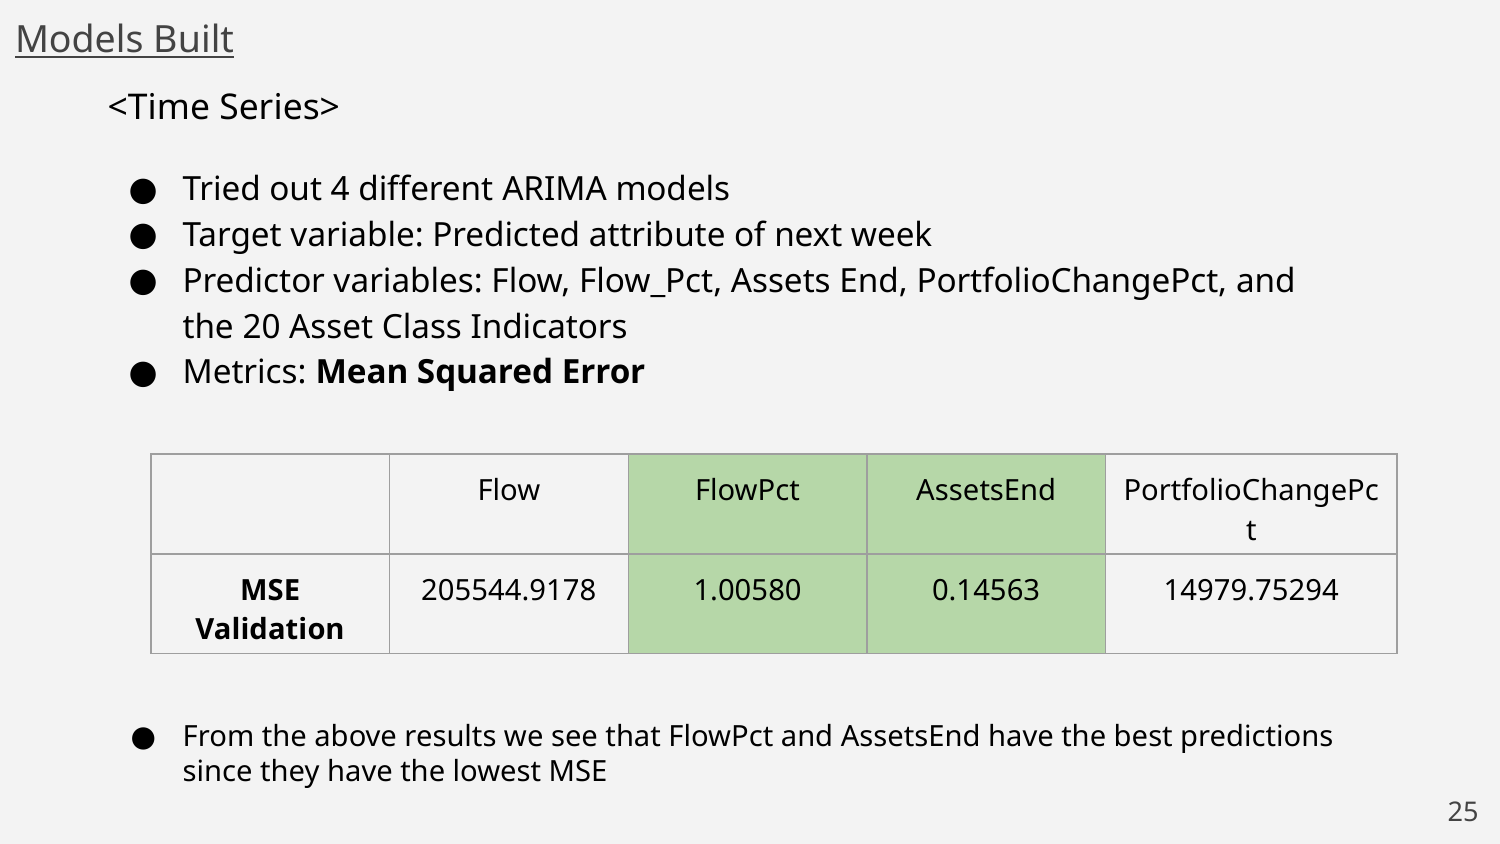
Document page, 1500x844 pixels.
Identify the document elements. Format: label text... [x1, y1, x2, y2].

title Models Built [0, 0, 427, 85]
table_cell 0.14563 [868, 555, 1105, 653]
table_header Flow [390, 455, 628, 553]
table_header FlowPct [629, 455, 866, 553]
table_cell 205544.9178 [390, 555, 628, 653]
table_cell 1.00580 [629, 555, 866, 653]
table_header PortfolioChangePct [1106, 455, 1396, 553]
text_box From the above results we see that FlowPct and AssetsEnd have the best predictions since they have the lowest MSE [92, 702, 1378, 803]
table_cell 14979.75294 [1106, 555, 1396, 653]
table_cell MSE Validation [152, 555, 389, 653]
table_header AssetsEnd [868, 455, 1105, 553]
text_box <Time Series> Tried out 4 different ARIMA models Target variable: Predicted attribute of next week Predictor variables: Flow, Flow_Pct, Assets End, PortfolioChangePct, and the 20 Asset Class Indicators Metrics: Mean Squared Error [92, 62, 1359, 440]
slide_number ‹#› [1403, 779, 1494, 844]
table_header [152, 455, 389, 553]
